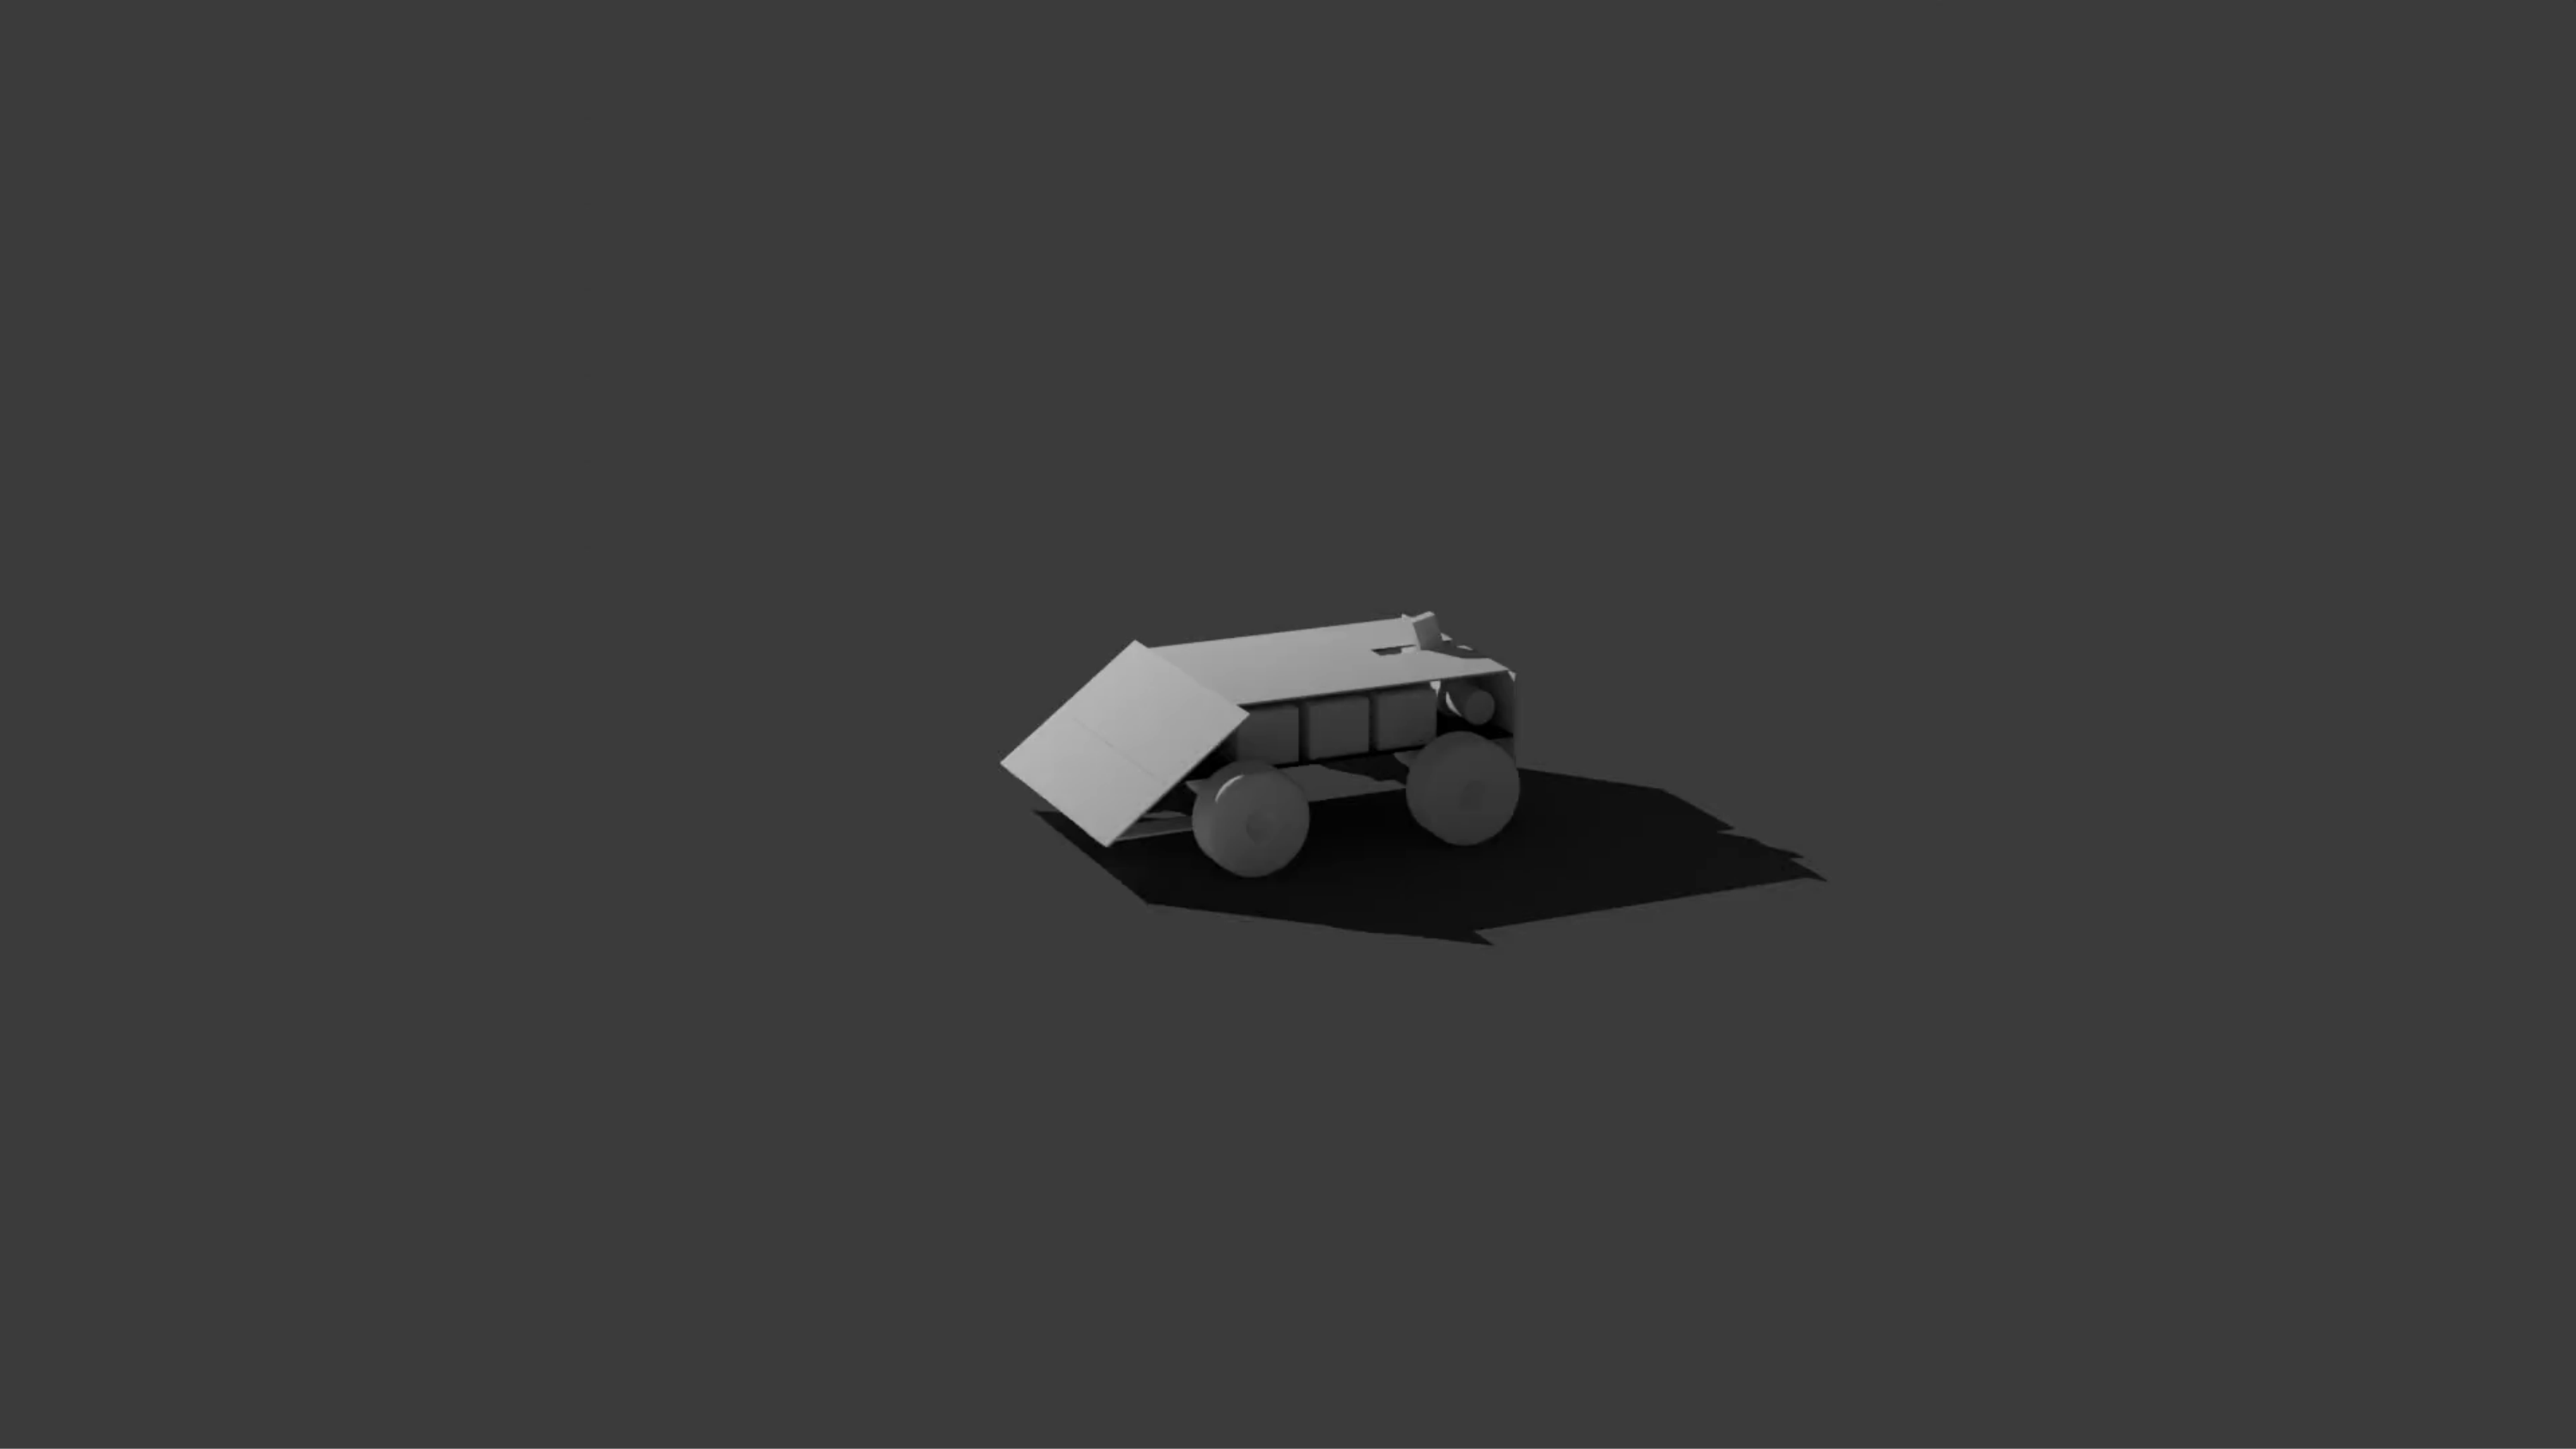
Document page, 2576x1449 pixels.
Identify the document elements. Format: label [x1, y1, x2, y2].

text_box [0, 0, 2576, 1449]
